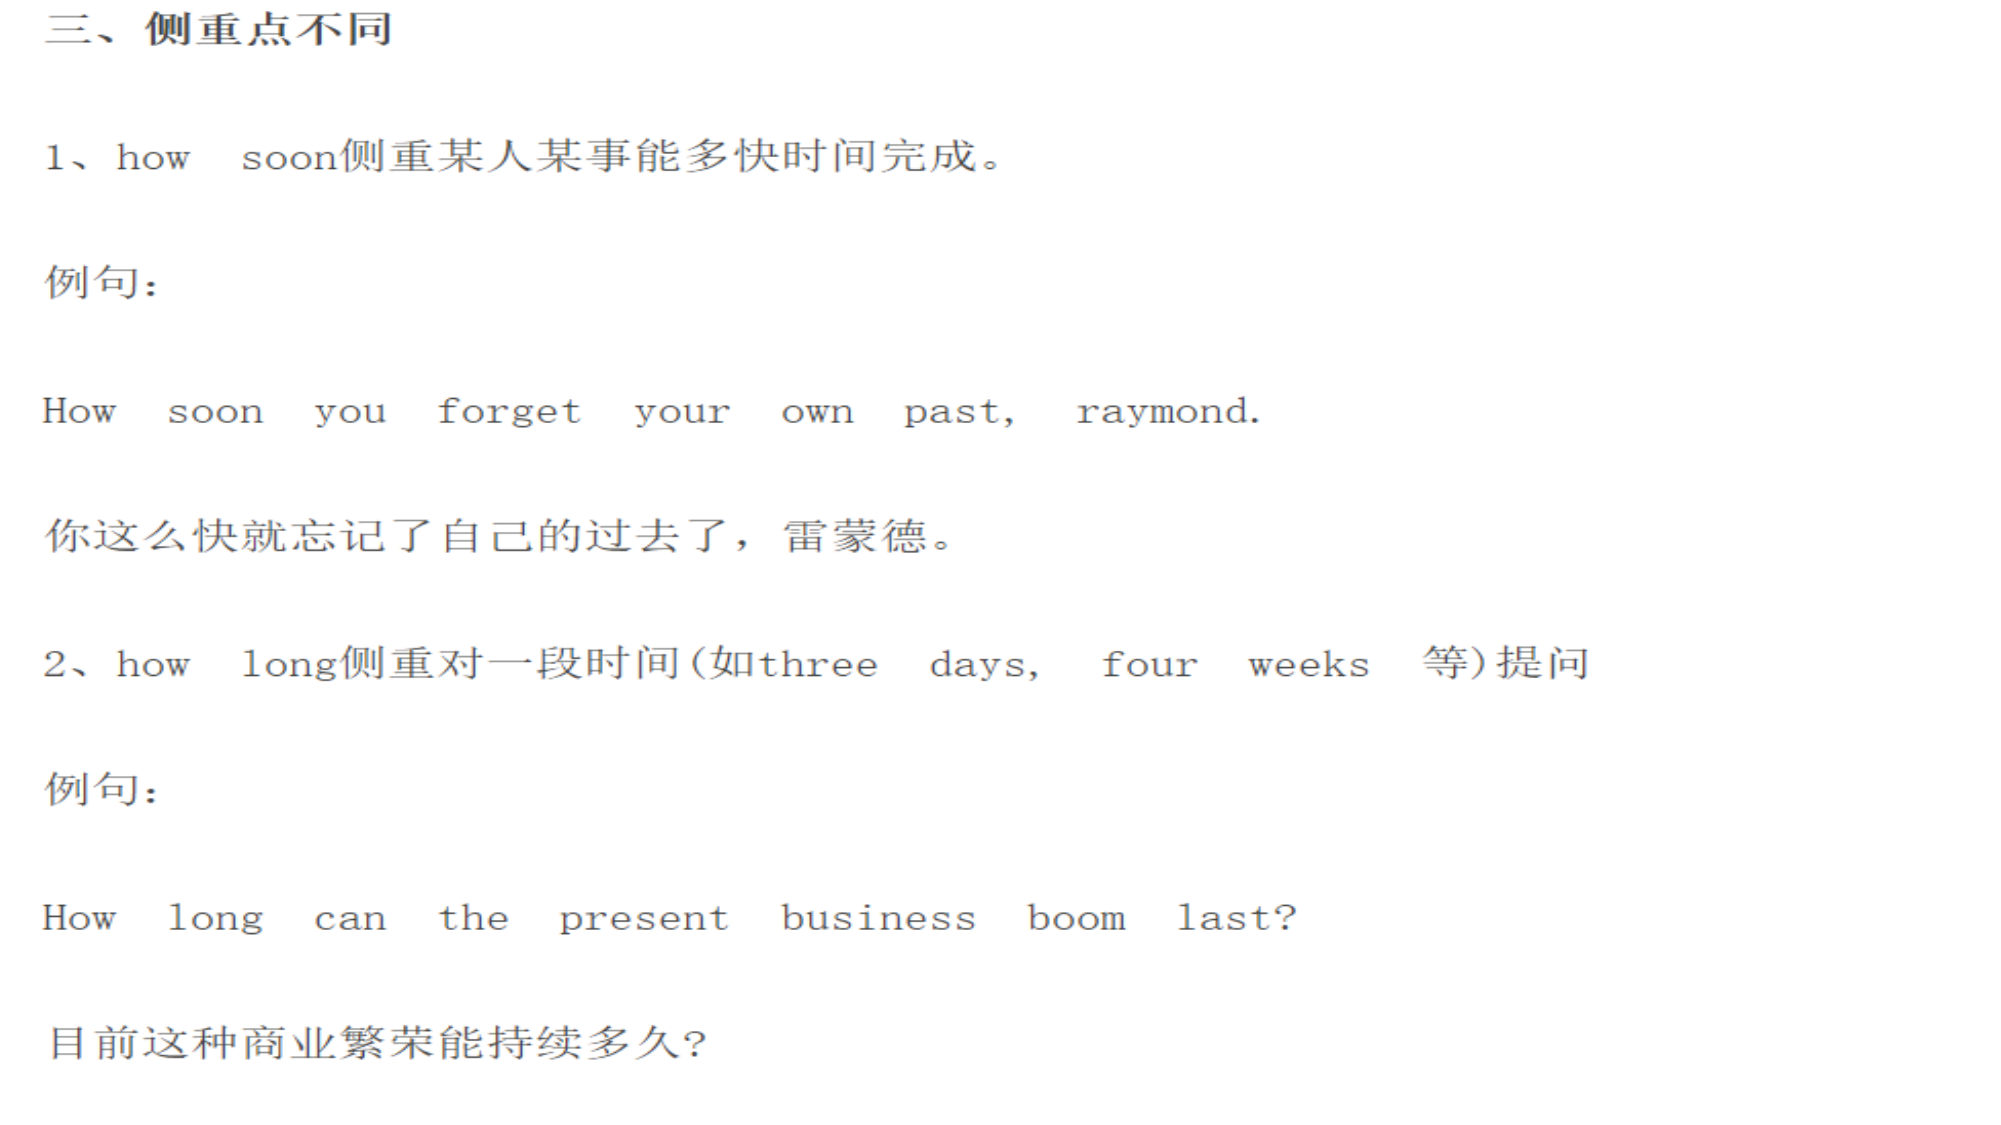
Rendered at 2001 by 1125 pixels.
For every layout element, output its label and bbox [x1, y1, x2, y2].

picture [0, 0, 1616, 1088]
